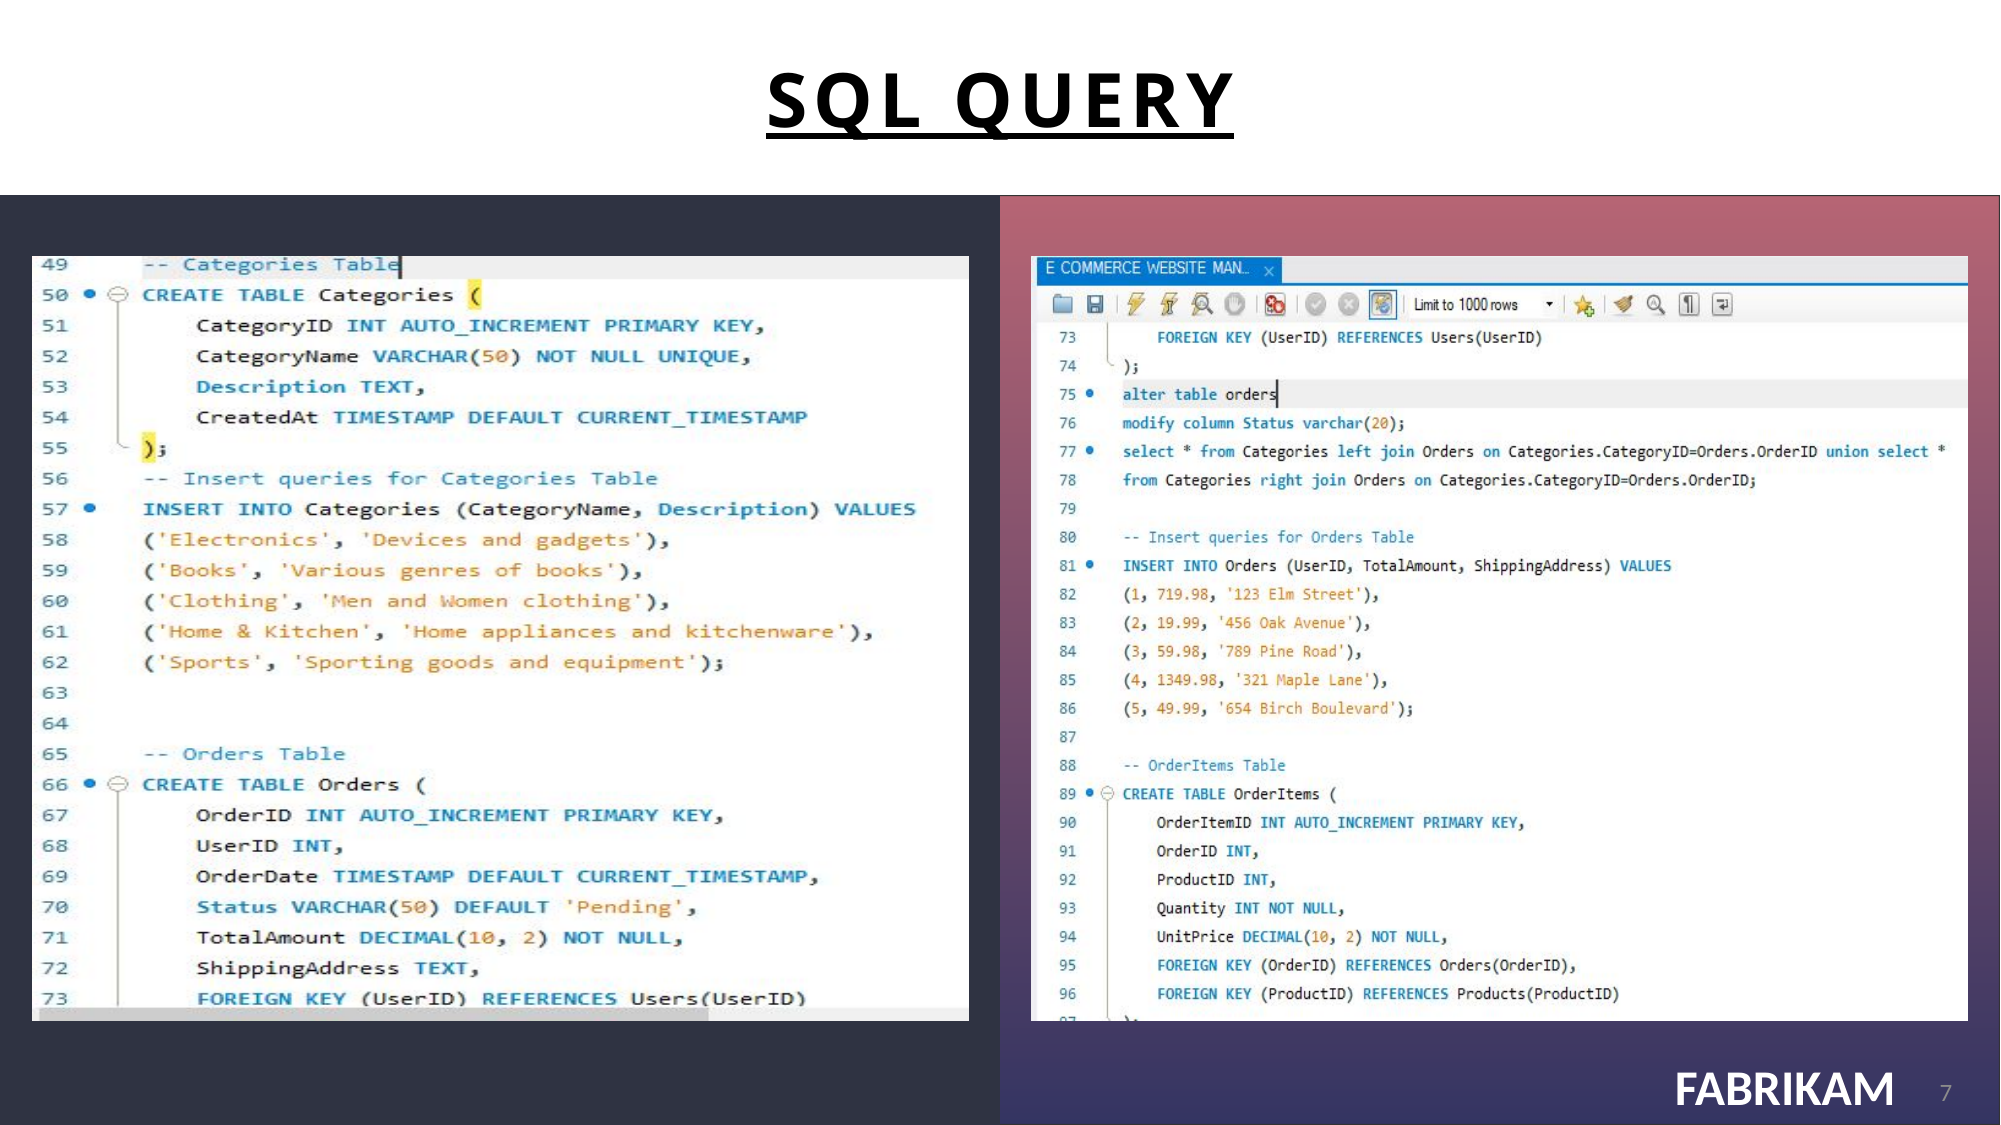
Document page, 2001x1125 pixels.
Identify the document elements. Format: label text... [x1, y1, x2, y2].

title SQL QUERY [97, 0, 1903, 196]
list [1031, 256, 1968, 1021]
slide_number 7 [1894, 1061, 1968, 1121]
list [32, 256, 969, 1021]
